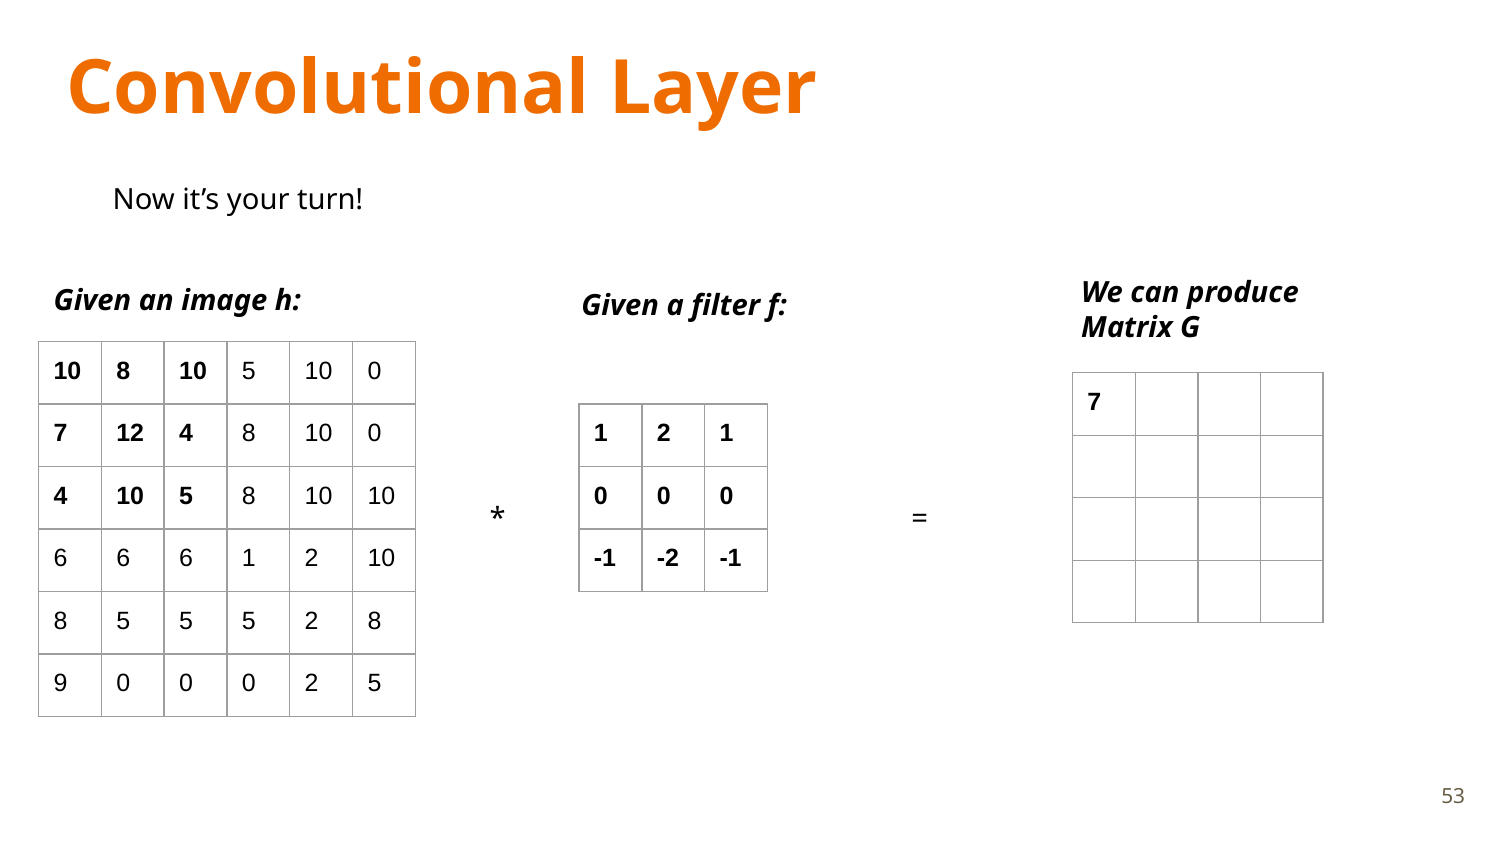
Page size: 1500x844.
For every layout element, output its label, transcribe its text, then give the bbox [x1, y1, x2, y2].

table_cell 6 [102, 530, 163, 591]
table_cell 8 [39, 592, 101, 653]
table_cell [1073, 561, 1135, 622]
table_cell 1 [228, 530, 289, 591]
slide_number 53 [1389, 764, 1480, 830]
title Convolutional Layer [51, 23, 856, 227]
table_cell -1 [705, 530, 767, 591]
table_cell 0 [165, 655, 226, 716]
table_cell 0 [228, 655, 289, 716]
table_cell 5 [165, 467, 226, 528]
table_header 2 [643, 405, 704, 466]
table_cell 2 [290, 655, 352, 716]
table_cell [1073, 498, 1135, 560]
table_cell 9 [39, 655, 101, 716]
table_header 1 [580, 405, 641, 466]
table_header 10 [39, 342, 101, 403]
table_cell 2 [290, 530, 352, 591]
table_cell [1261, 561, 1322, 622]
table_cell 5 [228, 592, 289, 653]
table_cell 0 [102, 655, 163, 716]
table_cell 5 [102, 592, 163, 653]
table_cell 10 [353, 467, 415, 528]
text_box Given an image h: [38, 266, 328, 332]
table_cell 10 [353, 530, 415, 591]
table_cell 6 [165, 530, 226, 591]
table_header [1261, 373, 1322, 435]
table_cell [1136, 498, 1197, 560]
table_cell 8 [228, 467, 289, 528]
table_header 10 [165, 342, 226, 403]
table_cell [1136, 561, 1197, 622]
table_cell 6 [39, 530, 101, 591]
table_cell -2 [643, 530, 704, 591]
table_cell 8 [353, 592, 415, 653]
table_cell -1 [580, 530, 641, 591]
table_header 0 [353, 342, 415, 403]
table_cell 2 [290, 592, 352, 653]
table_cell [1073, 436, 1135, 497]
table_cell 10 [102, 467, 163, 528]
table_cell 4 [39, 467, 101, 528]
text_box = [896, 483, 944, 549]
table_header 10 [290, 342, 352, 403]
table_cell [1261, 436, 1322, 497]
table_cell 5 [165, 592, 226, 653]
text_box We can produce Matrix G [1066, 258, 1356, 359]
text_box Now it’s your turn! [97, 165, 1350, 231]
table_cell 5 [353, 655, 415, 716]
table_header 8 [102, 342, 163, 403]
table_cell [1199, 498, 1260, 560]
table_cell [1261, 498, 1322, 560]
table_header [1199, 373, 1260, 435]
table_cell 4 [165, 405, 226, 466]
table_cell 0 [705, 467, 767, 528]
text_box Given a filter f: [566, 271, 856, 336]
table_header [1136, 373, 1197, 435]
table_cell [1199, 561, 1260, 622]
table_cell 7 [39, 405, 101, 466]
table_cell 0 [643, 467, 704, 528]
table_header 7 [1073, 373, 1135, 435]
text_box * [474, 483, 522, 549]
table_cell [1199, 436, 1260, 497]
table_cell 0 [580, 467, 641, 528]
table_cell 0 [353, 405, 415, 466]
table_cell 10 [290, 405, 352, 466]
table_cell 12 [102, 405, 163, 466]
table_cell 8 [228, 405, 289, 466]
table_header 1 [705, 405, 767, 466]
table_header 5 [228, 342, 289, 403]
table_cell 10 [290, 467, 352, 528]
table_cell [1136, 436, 1197, 497]
